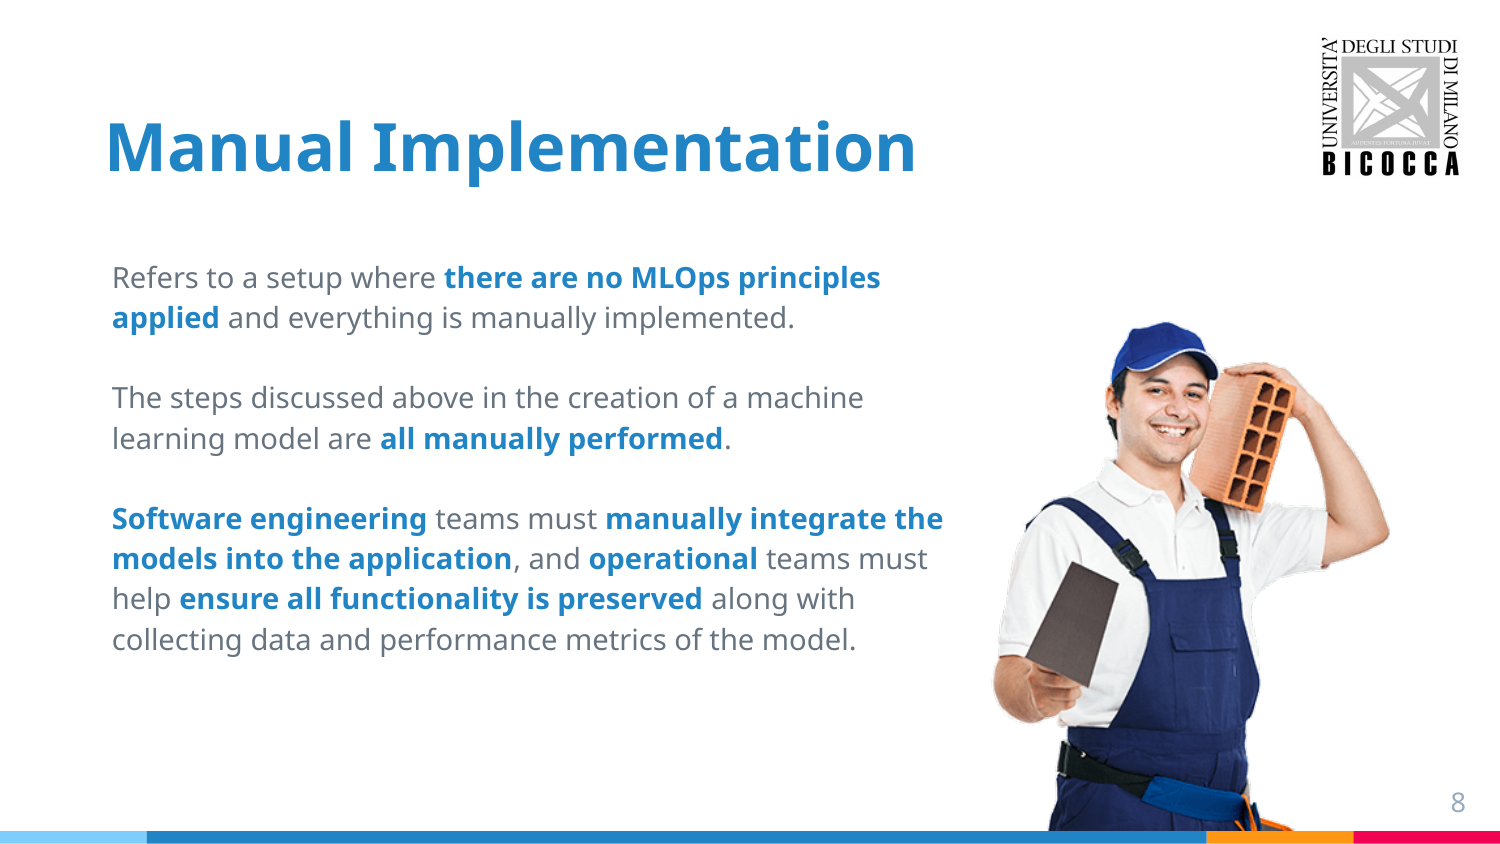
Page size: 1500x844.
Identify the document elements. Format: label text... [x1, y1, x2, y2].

list Refers to a setup where there are no MLOps principles applied and everything is manually implemented. The steps discussed above in the creation of a machine learning model are all manually performed. Software engineering teams must manually integrate the models into the application, and operational teams must help ensure all functionality is preserved along with collecting data and performance metrics of the model. [96, 239, 990, 822]
picture [1317, 34, 1463, 180]
title Manual Implementation [89, 58, 1150, 200]
picture [958, 309, 1424, 831]
slide_number ‹#› [1429, 770, 1482, 822]
